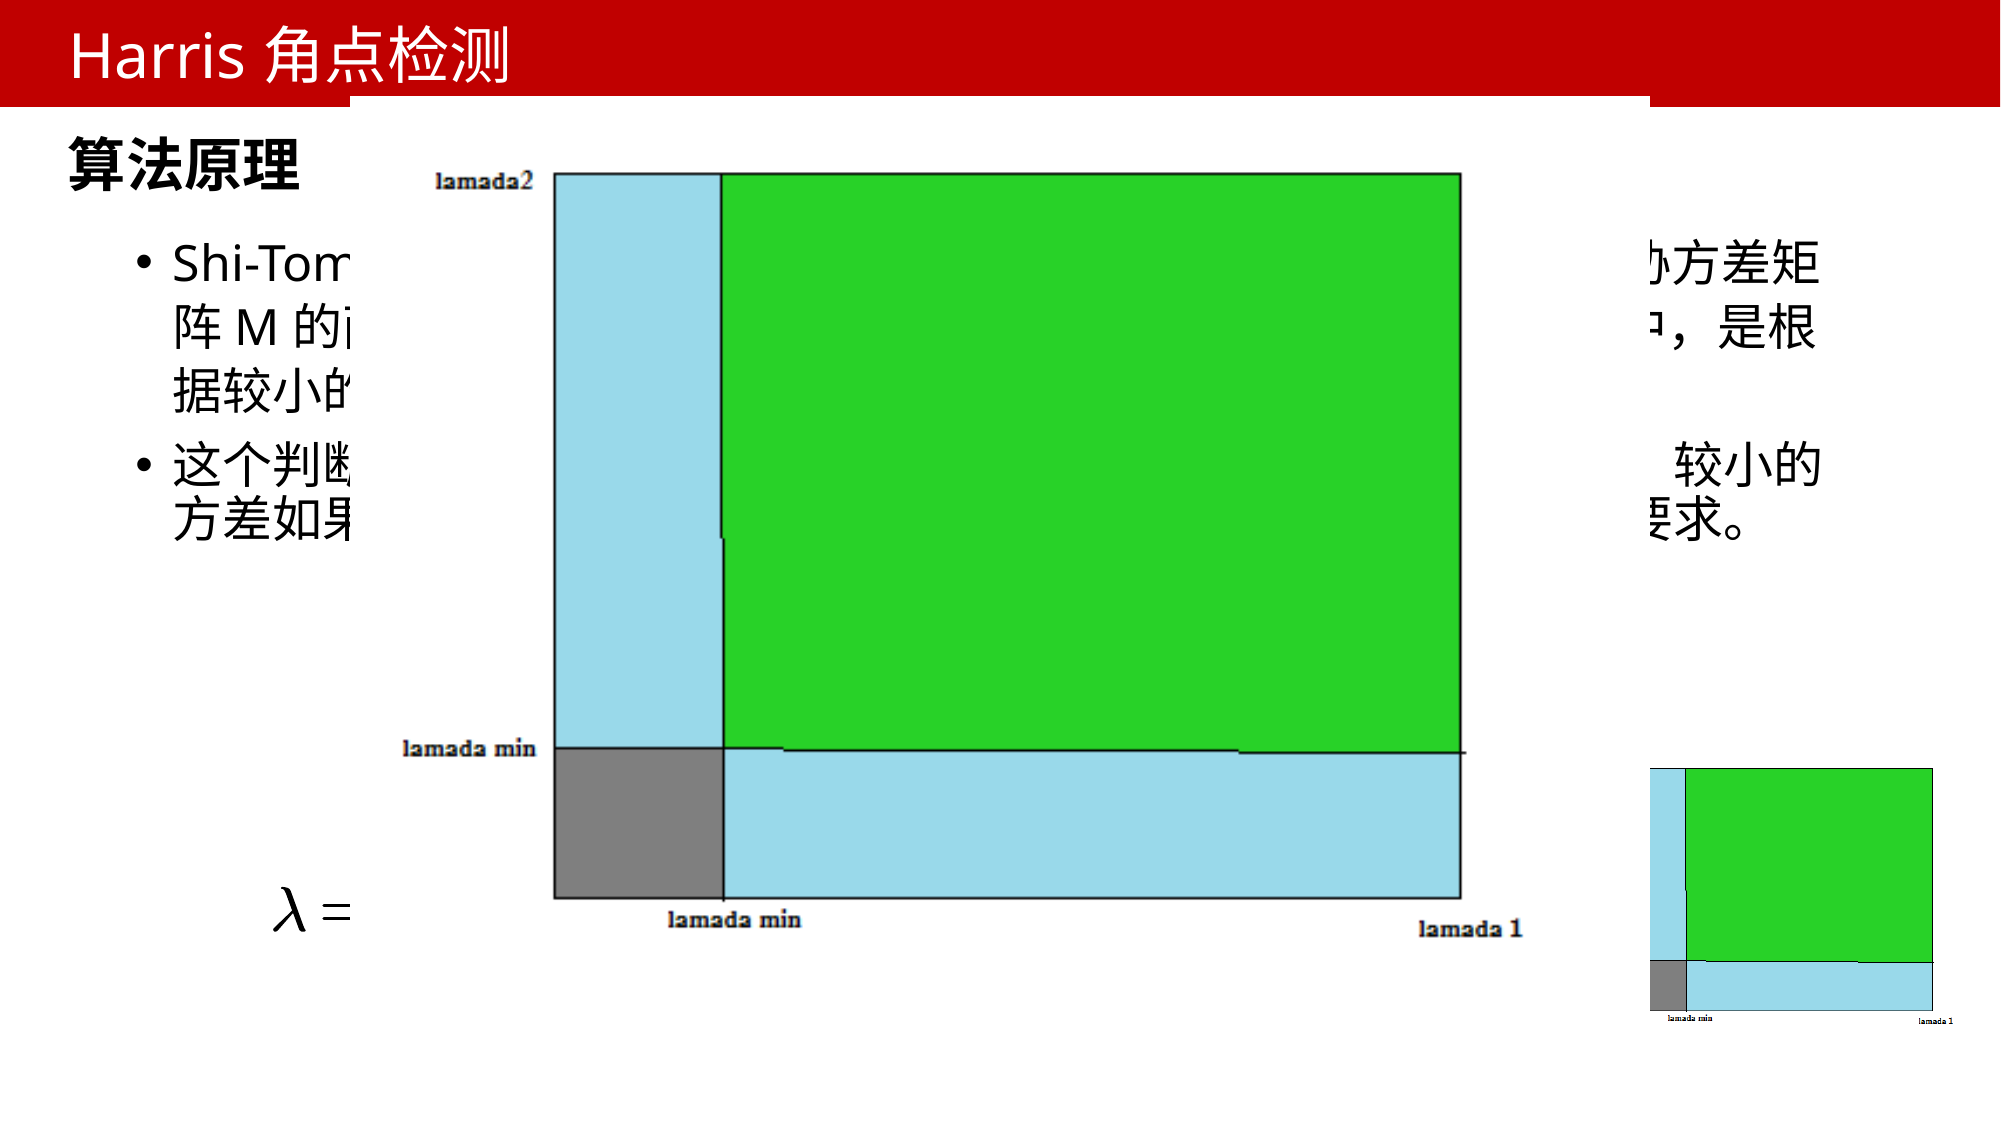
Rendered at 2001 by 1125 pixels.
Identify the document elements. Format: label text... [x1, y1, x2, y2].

text_box 算法原理 [53, 129, 350, 207]
title Harris角点检测 [53, 0, 1779, 168]
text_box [266, 810, 350, 1001]
picture [350, 95, 1995, 1054]
list Shi-Tomasi算法是Harris算法的改进，在Harris算法中，是根据协方差矩阵M的两个特征值的组合来判断是否角点。而在Shi-Tomasi算法中，是根据较小的特征值是否大于阈值来判断是否角点。 这个判断依据是：较小的特征值表示在该特征值方向上的方差较小，较小的方差如果都能够大于阈值，在这个方向上的变化满足是角点的判断要求。 [120, 219, 1846, 1103]
